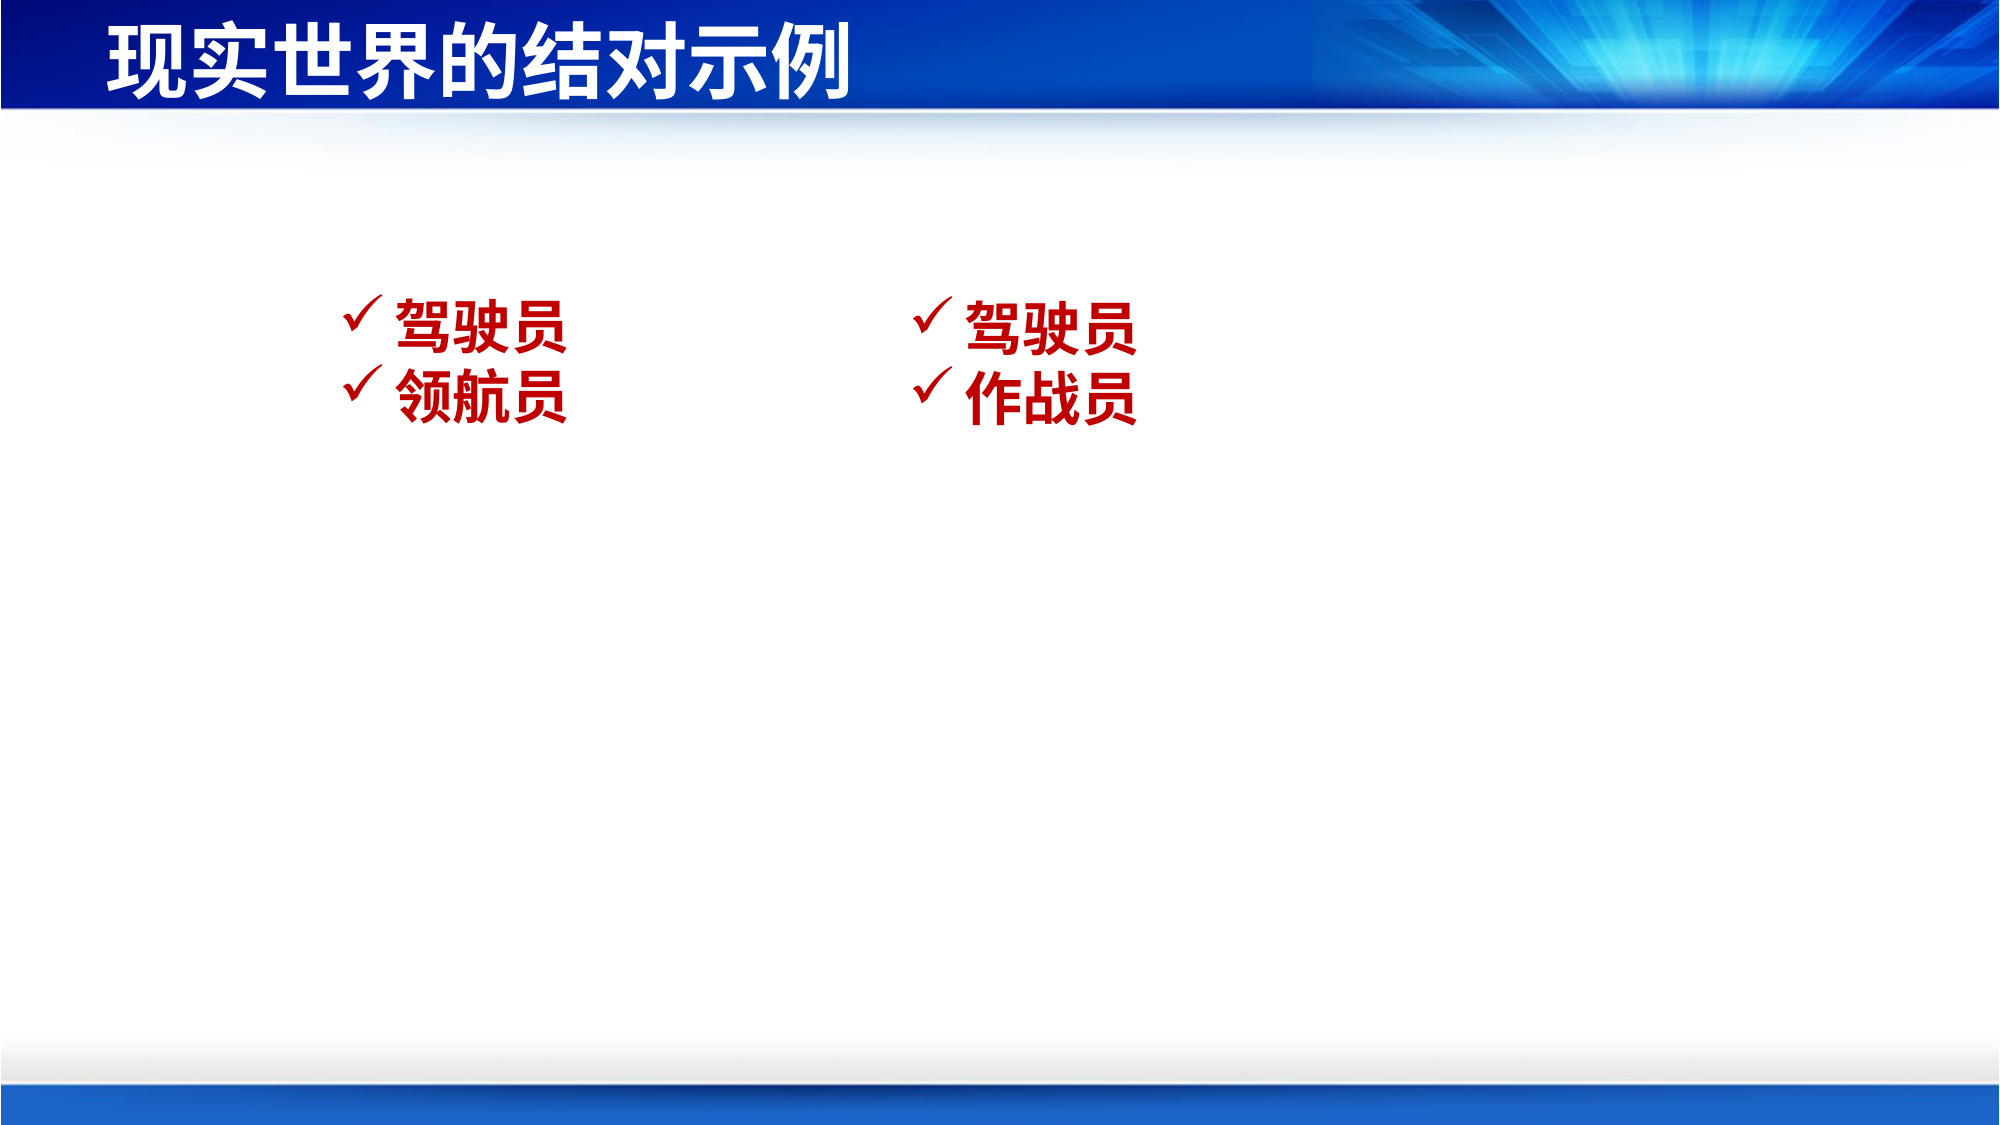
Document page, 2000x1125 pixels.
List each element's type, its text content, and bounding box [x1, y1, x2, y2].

text_box 驾驶员 作战员 [893, 284, 1201, 440]
text_box 驾驶员 领航员 [323, 282, 655, 438]
title 现实世界的结对示例 [90, 1, 1880, 118]
picture [1, 0, 1999, 1125]
